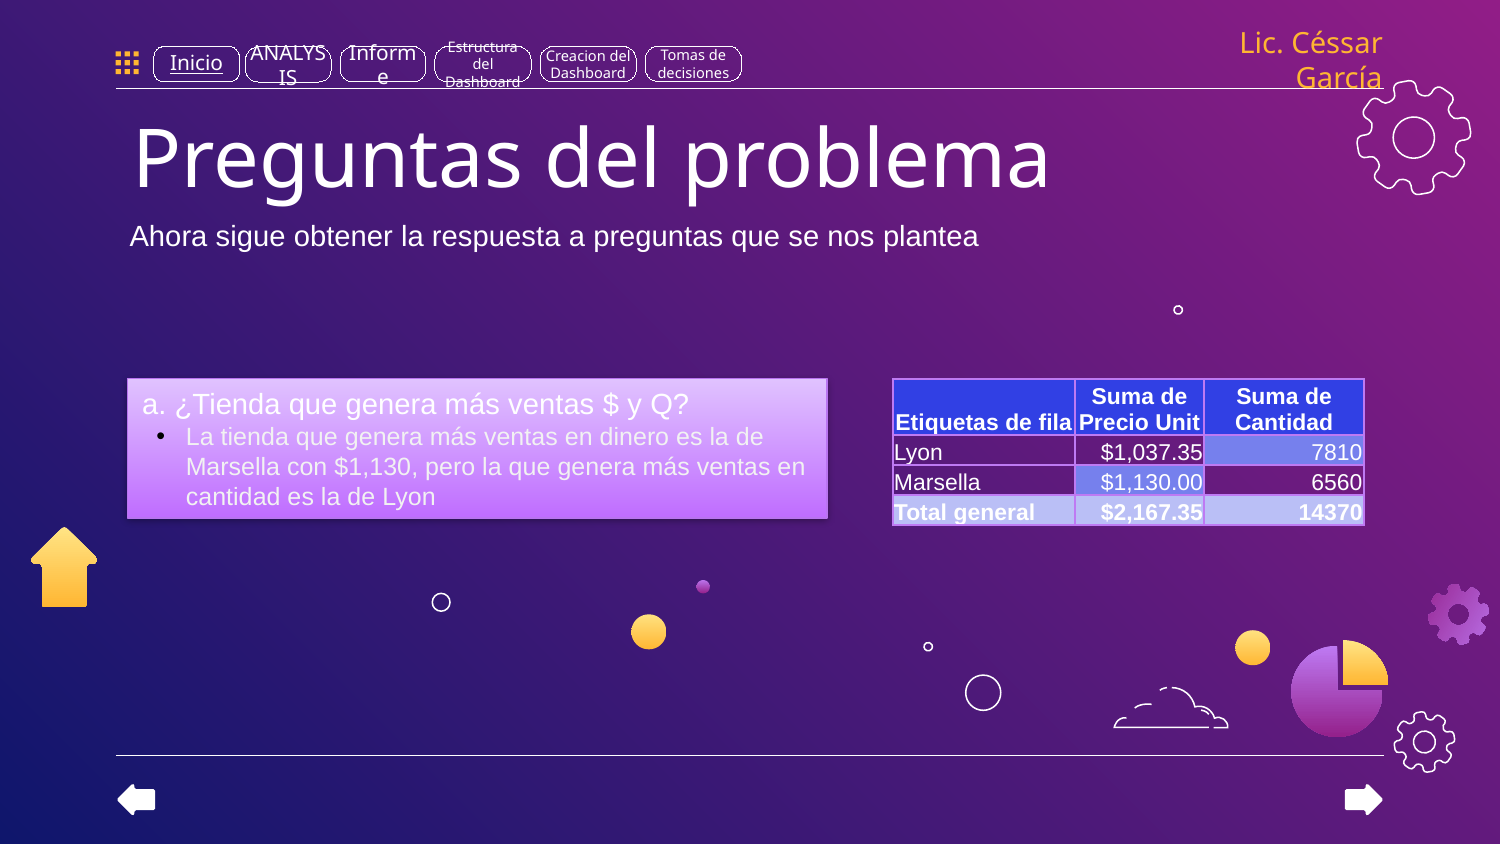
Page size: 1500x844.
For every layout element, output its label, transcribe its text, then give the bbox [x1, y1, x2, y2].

text_box [1394, 711, 1455, 773]
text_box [109, 45, 742, 83]
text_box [1113, 687, 1229, 728]
text_box [696, 580, 710, 594]
text_box [31, 527, 98, 608]
subtitle Ahora sigue obtener la respuesta a preguntas que se nos plantea [114, 202, 1135, 302]
text_box [1235, 630, 1271, 666]
table_cell 7810 [1205, 436, 1363, 464]
table_cell $1,130.00 [1076, 466, 1203, 494]
text_box [1428, 584, 1489, 645]
table_header Suma de Cantidad [1205, 380, 1363, 434]
text_box [117, 784, 156, 816]
text_box [631, 614, 667, 650]
text_box [1344, 784, 1383, 816]
table_cell Total general [894, 496, 1074, 524]
table_header Etiquetas de fila [894, 380, 1074, 434]
table_cell Lyon [894, 436, 1074, 464]
text_box Lic. Céssar García [1158, 34, 1383, 85]
table_cell $2,167.35 [1076, 496, 1203, 524]
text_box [1287, 639, 1389, 741]
text_box a. ¿Tienda que genera más ventas $ y Q? La tienda que genera más ventas en dinero es la de Marsella con $1,130, pero la que genera más ventas en cantidad es la de Lyon [127, 378, 828, 519]
table_cell $1,037.35 [1076, 436, 1203, 464]
table_header Suma de Precio Unit [1076, 380, 1203, 434]
title Preguntas del problema [117, 90, 1383, 191]
table_cell Marsella [894, 466, 1074, 494]
table_cell 6560 [1205, 466, 1363, 494]
text_box [1357, 80, 1471, 195]
table_cell 14370 [1205, 496, 1363, 524]
